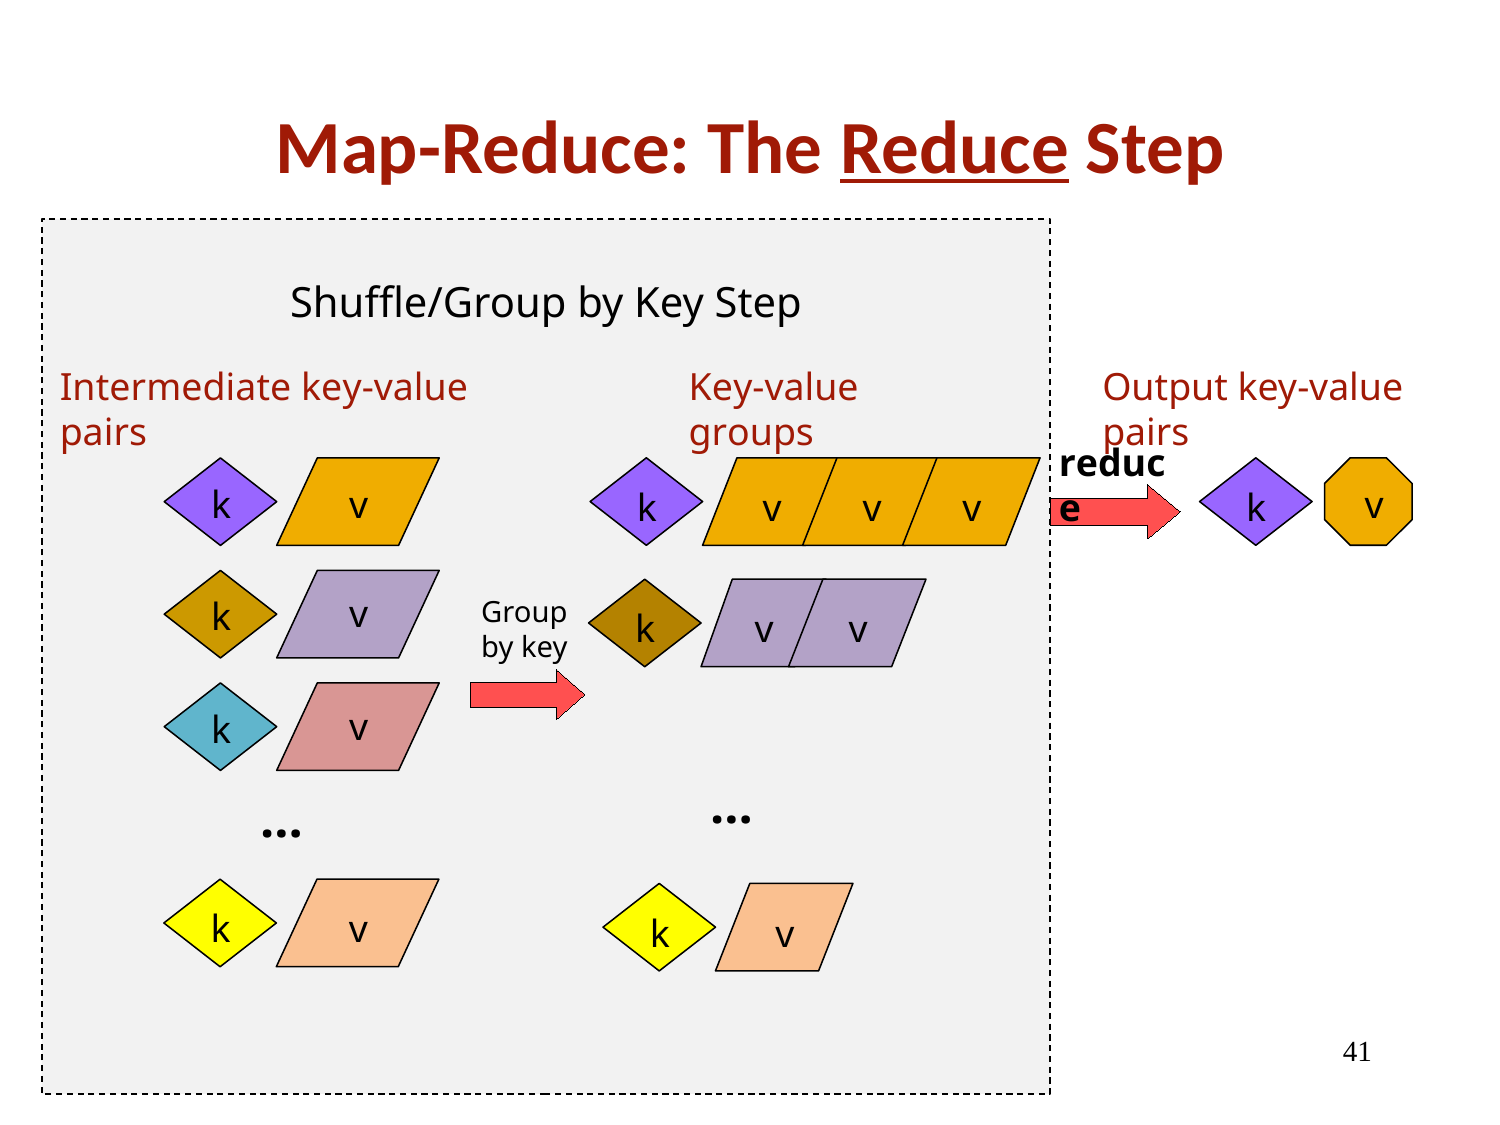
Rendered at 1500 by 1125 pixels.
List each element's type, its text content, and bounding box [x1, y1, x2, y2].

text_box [588, 362, 1041, 972]
title Map-Reduce: The Reduce Step [112, 50, 1388, 238]
slide_number 41 [1074, 1025, 1388, 1100]
text_box Group by key [553, 586, 583, 671]
text_box Shuffle/Group by Key Step [41, 218, 1050, 1094]
text_box [553, 671, 583, 720]
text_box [57, 363, 549, 967]
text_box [1050, 438, 1413, 546]
text_box Output key-value pairs [1087, 355, 1500, 461]
